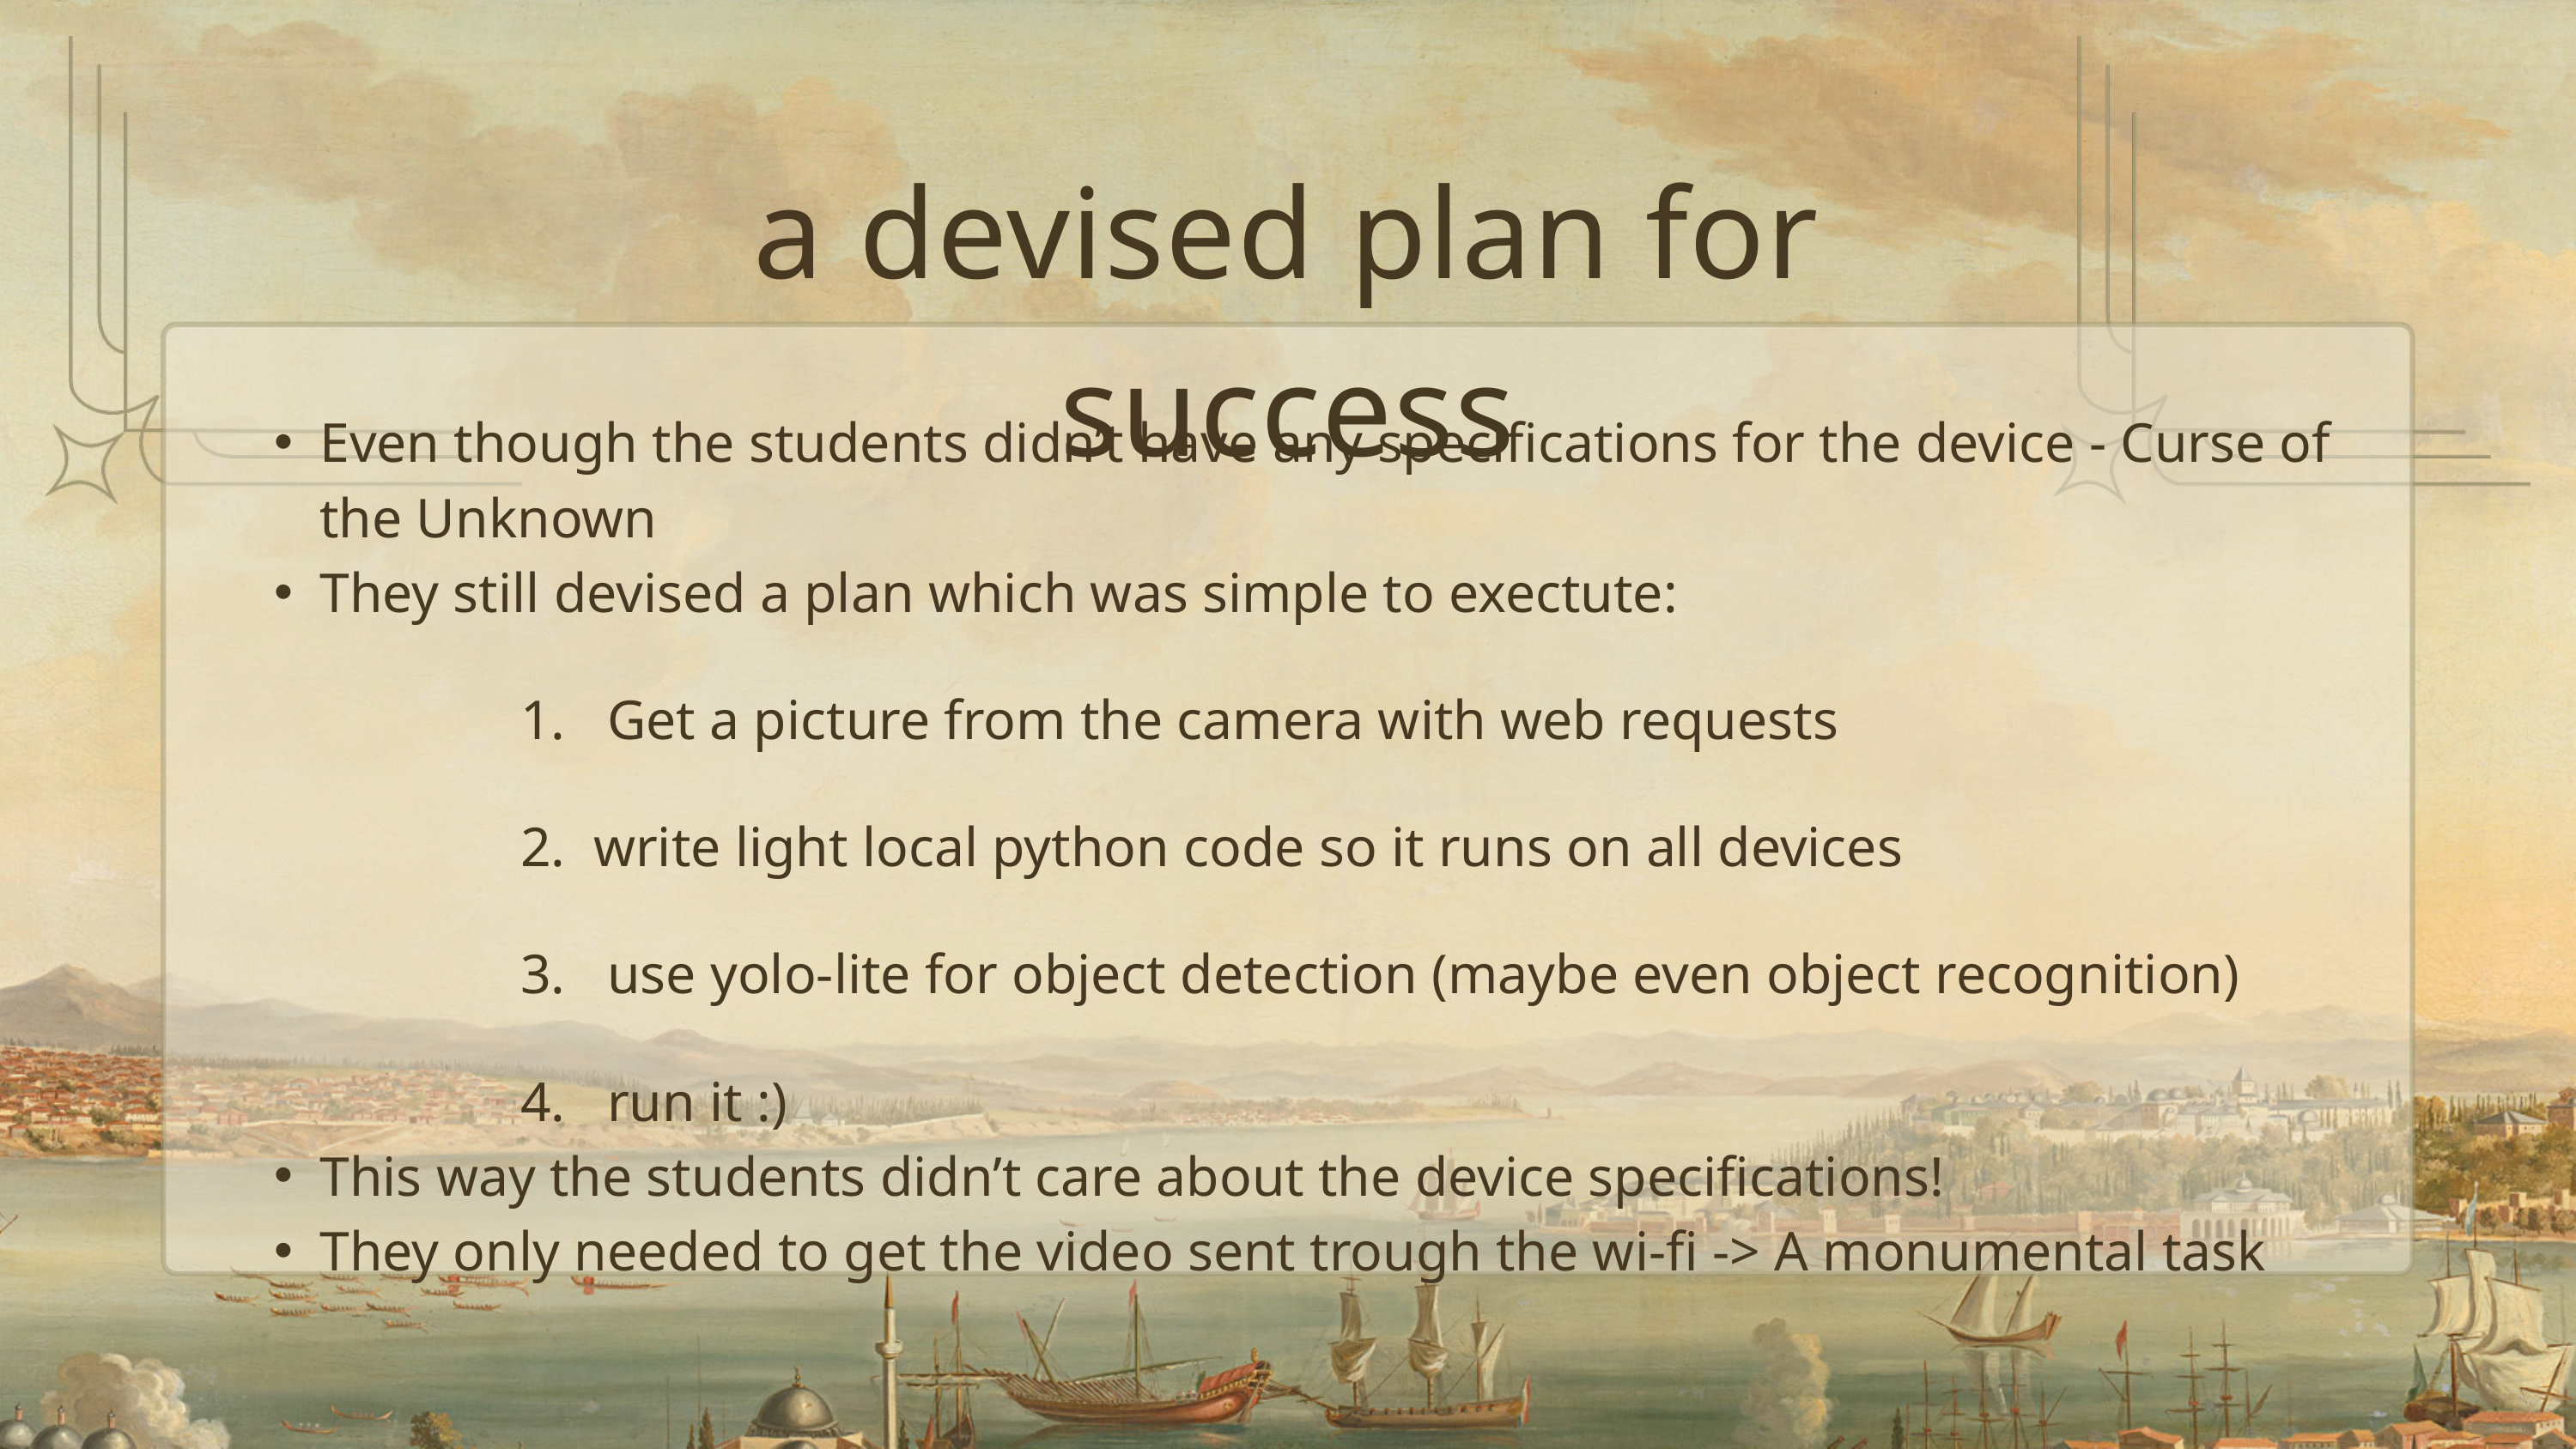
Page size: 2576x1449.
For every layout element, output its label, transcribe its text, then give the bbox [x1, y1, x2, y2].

text_box a devised plan for success [647, 125, 1929, 321]
text_box [0, 0, 2576, 1449]
text_box [2053, 36, 2531, 505]
text_box [45, 36, 523, 505]
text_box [163, 324, 2413, 1275]
